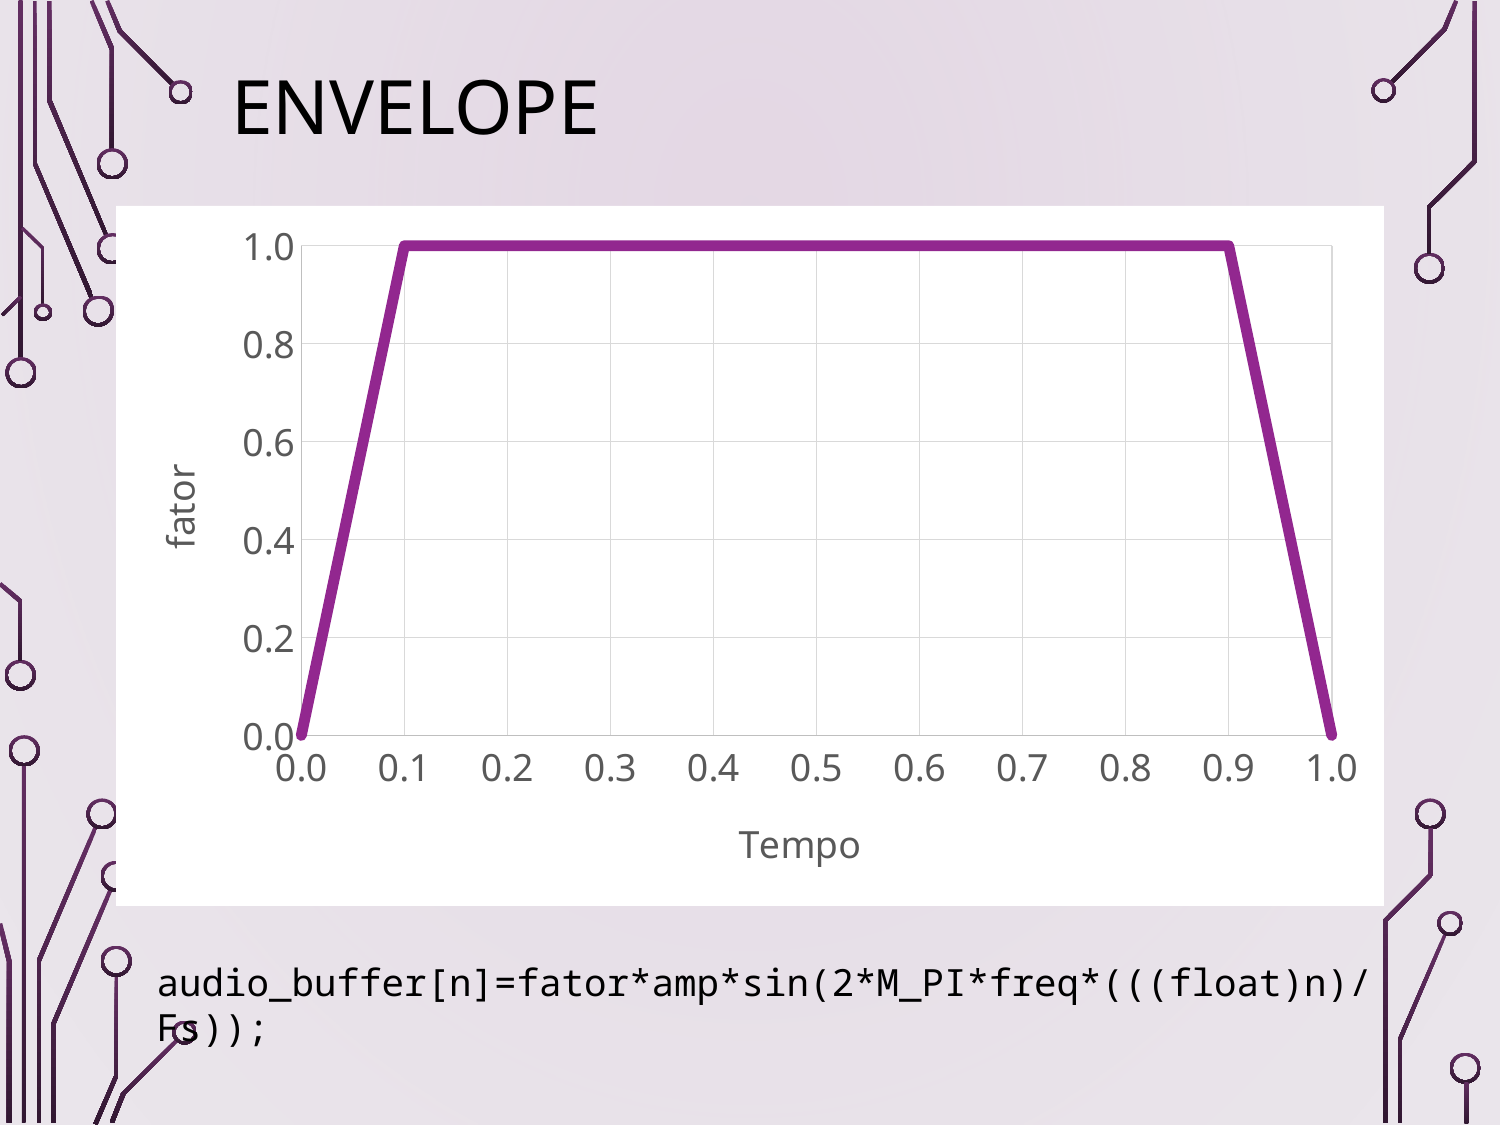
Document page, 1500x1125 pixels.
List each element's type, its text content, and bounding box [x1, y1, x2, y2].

text_box audio_buffer[n]=fator*amp*sin(2*M_PI*freq*(((float)n)/Fs)); [141, 951, 1410, 1057]
title Envelope [216, 29, 1360, 192]
chart [115, 205, 1385, 907]
